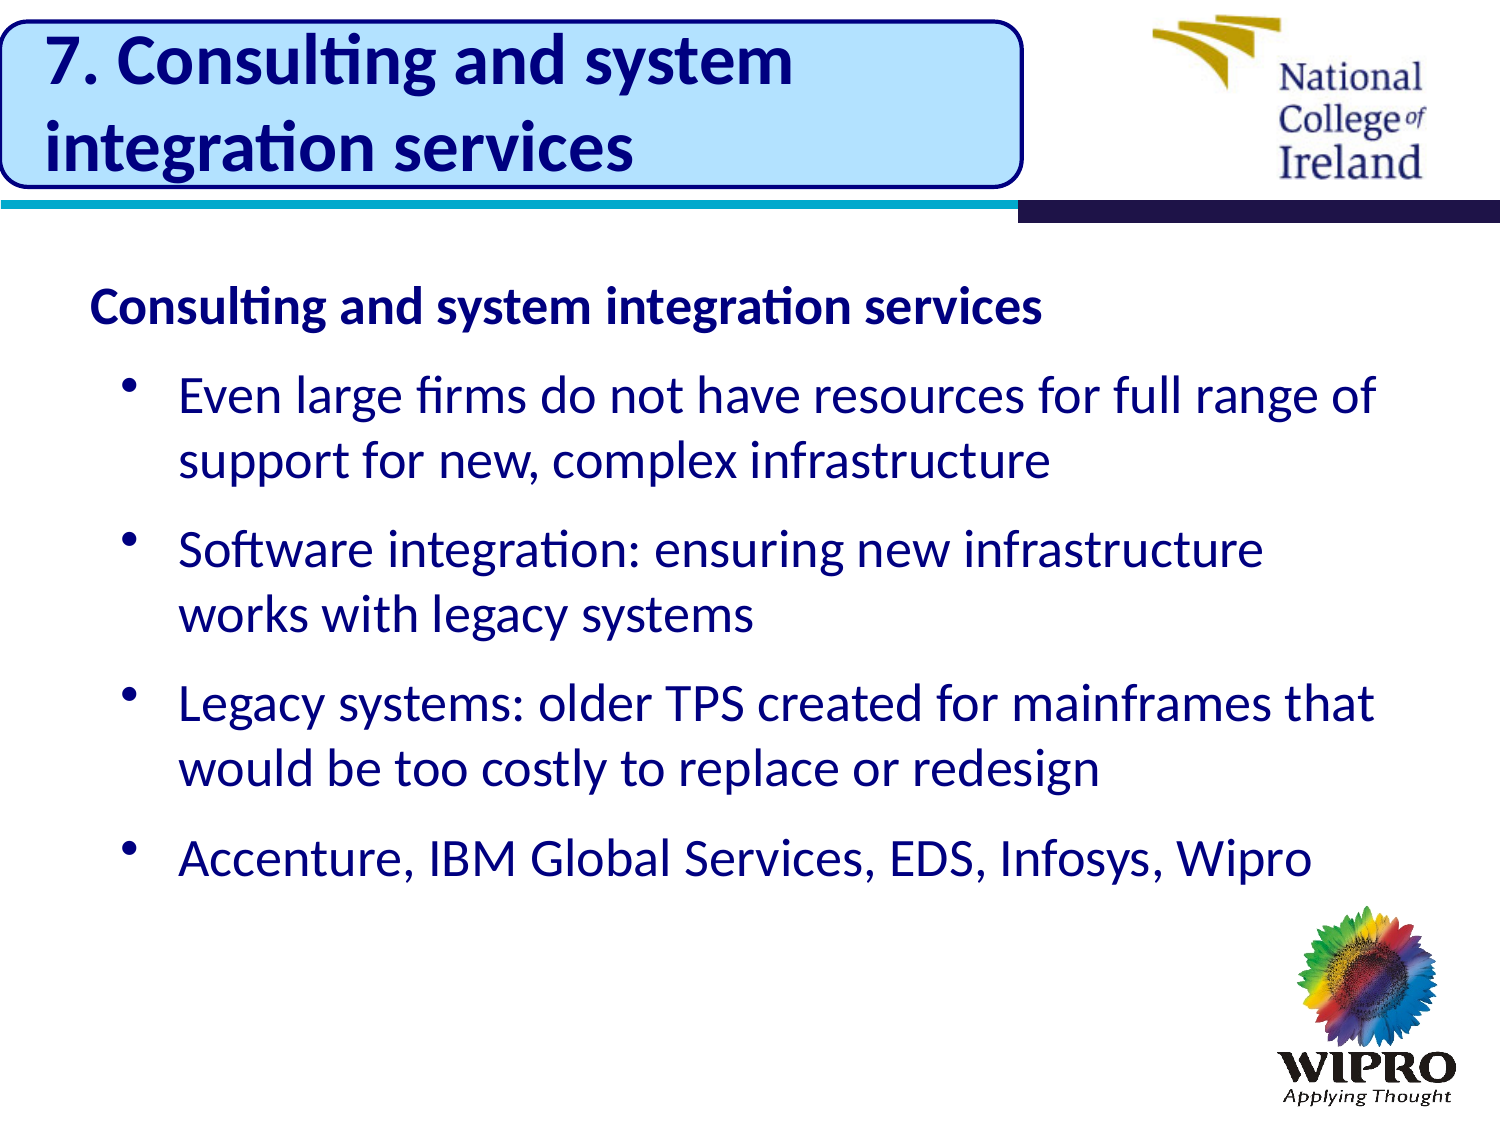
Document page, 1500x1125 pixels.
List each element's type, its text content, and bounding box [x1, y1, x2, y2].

text_box 7. Consulting and system integration services [29, 55, 1117, 142]
list Consulting and system integration services Even large firms do not have resources for full range of support for new, complex infrastructure Software integration: ensuring new infrastructure works with legacy systems Legacy systems: older TPS created for mainframes that would be too costly to replace or redesign Accenture, IBM Global Services, EDS, Infosys, Wipro [75, 262, 1425, 1005]
text_box [0, 19, 1024, 190]
picture [1232, 870, 1500, 1125]
